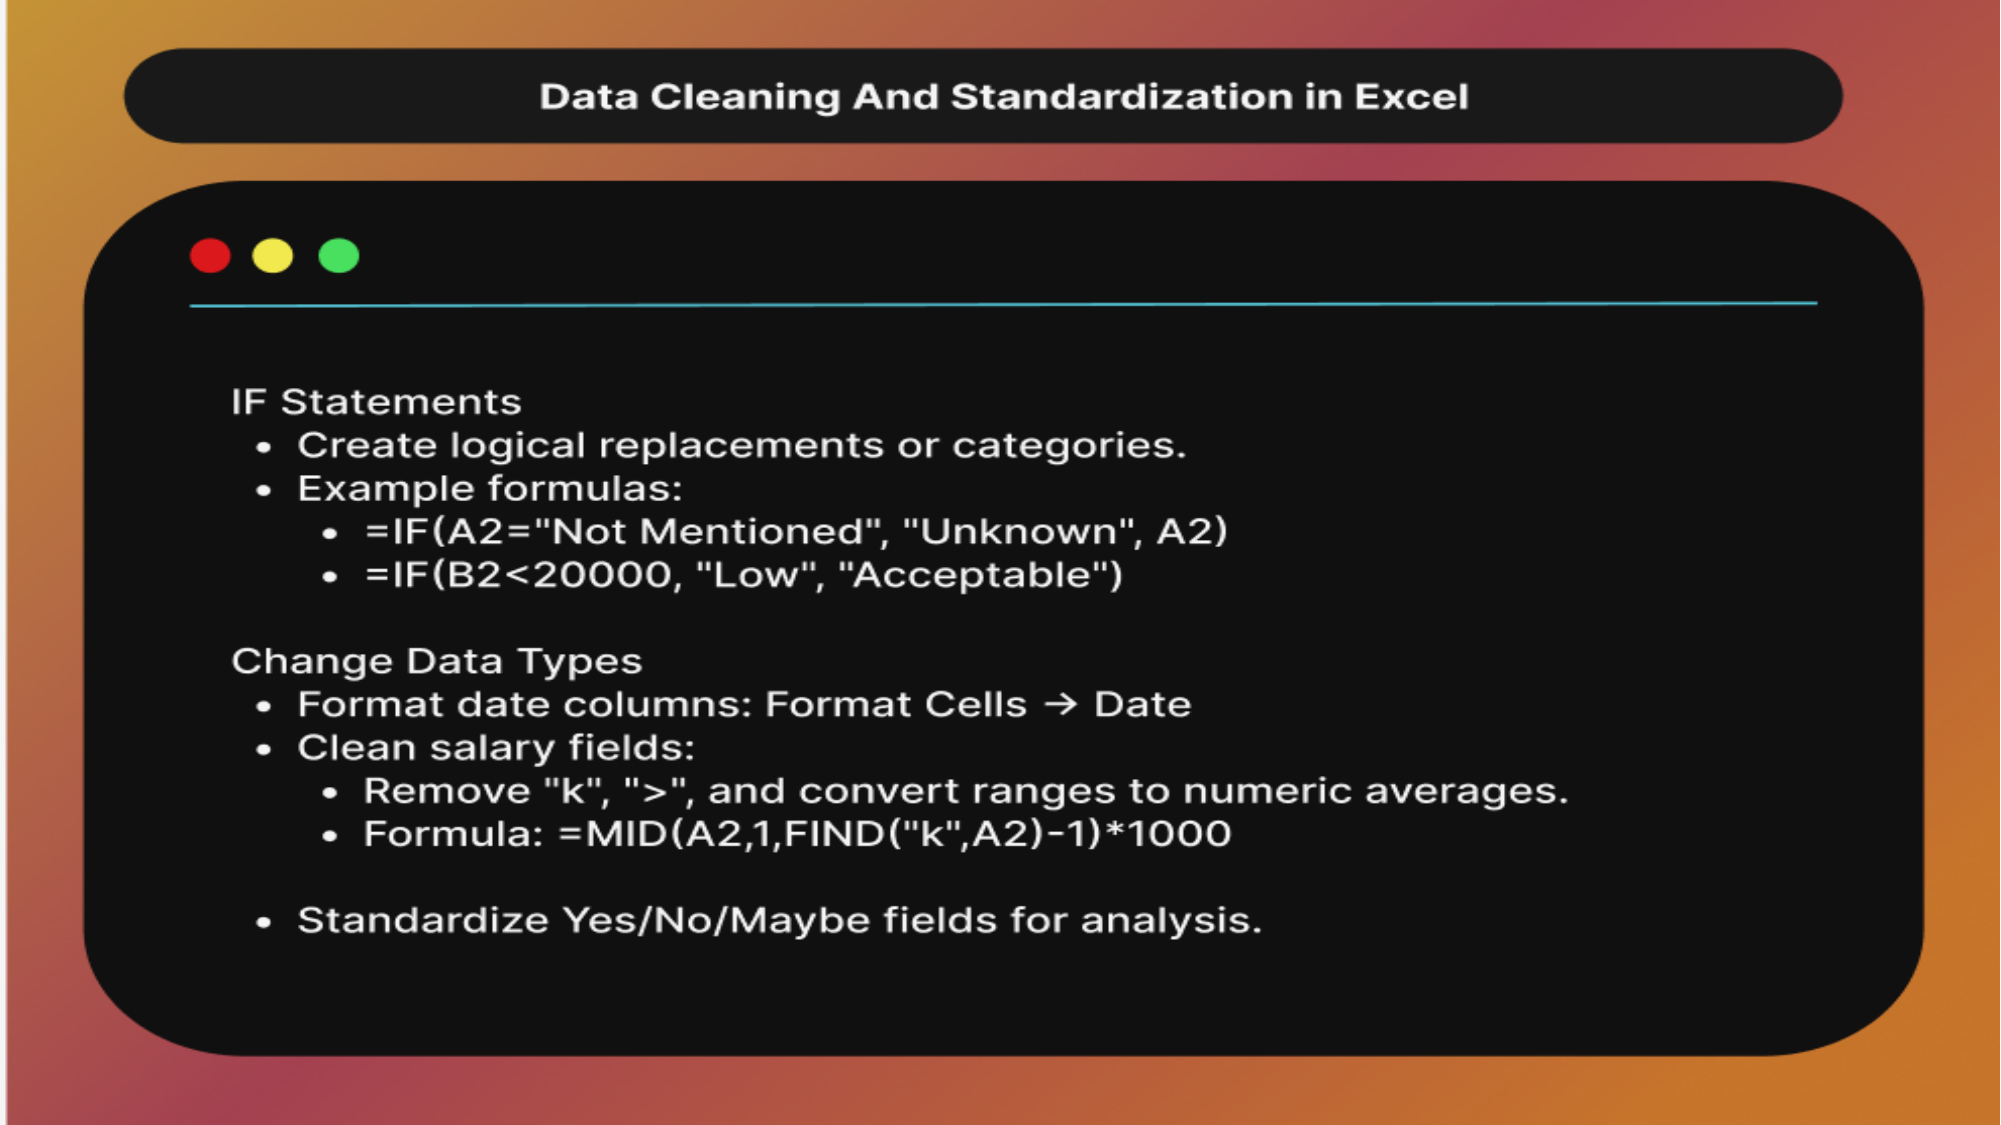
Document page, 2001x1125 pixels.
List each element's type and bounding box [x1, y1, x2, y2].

list [0, 0, 2000, 1125]
